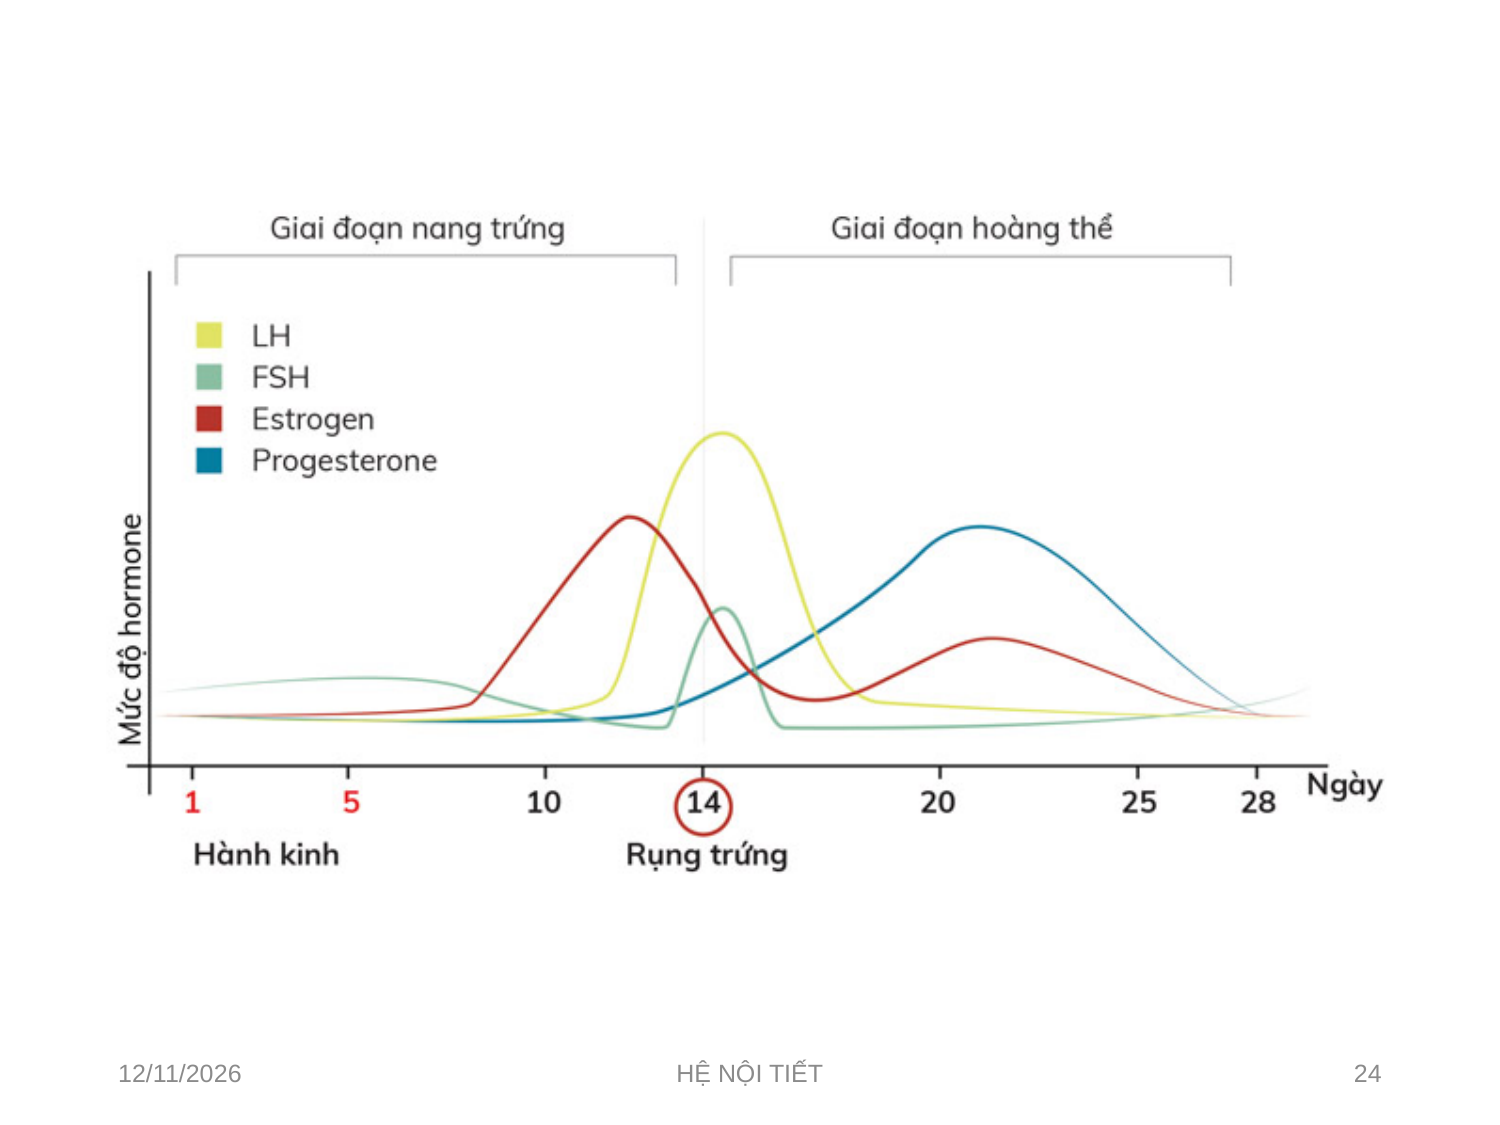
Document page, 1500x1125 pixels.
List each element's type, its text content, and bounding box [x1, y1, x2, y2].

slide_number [103, 1042, 441, 1103]
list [92, 136, 1409, 933]
footer HỆ NỘI TIẾT [496, 1042, 1004, 1103]
slide_number 24 [1059, 1042, 1397, 1103]
